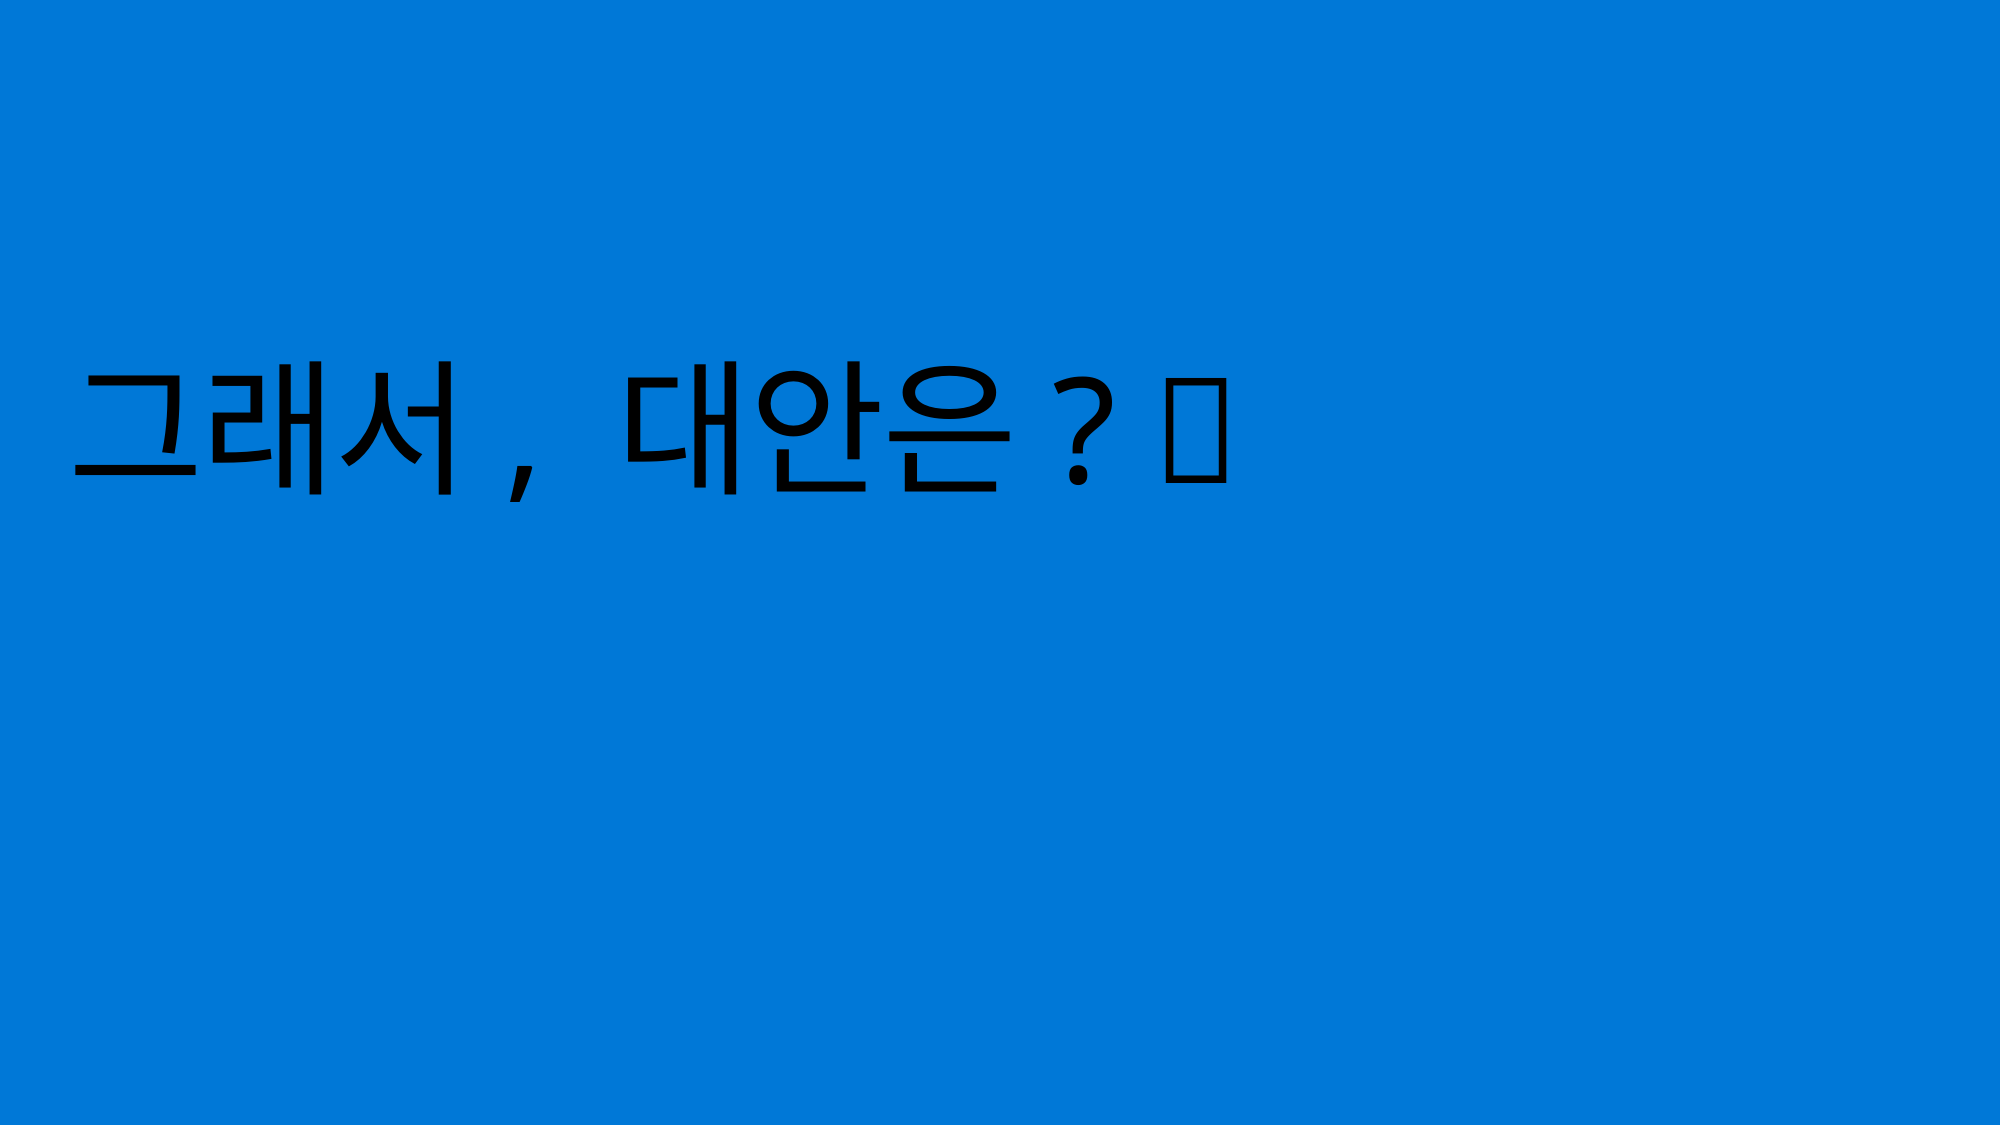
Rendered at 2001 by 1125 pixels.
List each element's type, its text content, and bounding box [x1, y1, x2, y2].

title 그래서, 대안은?  [44, 341, 1956, 532]
